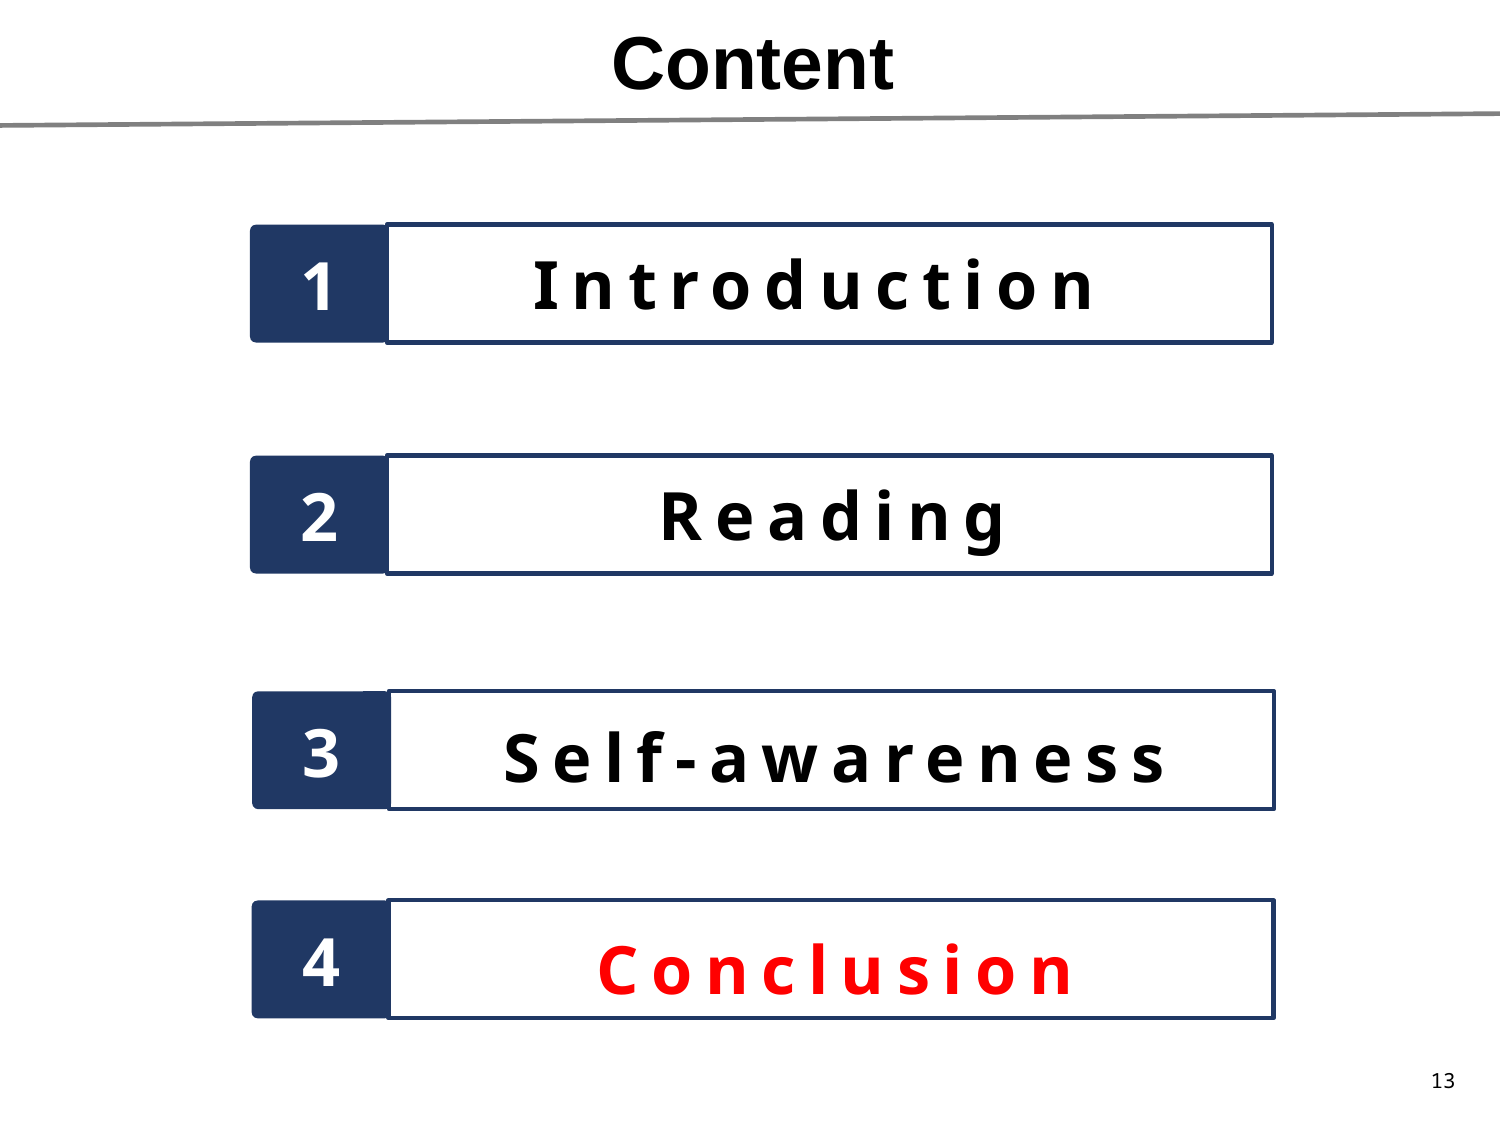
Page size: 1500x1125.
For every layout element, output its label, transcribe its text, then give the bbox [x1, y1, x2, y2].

text_box Self-awareness [391, 708, 1277, 804]
text_box [389, 689, 1276, 708]
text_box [251, 900, 1274, 1067]
text_box [390, 804, 1276, 811]
text_box Introduction [435, 235, 1192, 411]
text_box [385, 453, 1274, 576]
text_box 2 [247, 453, 392, 576]
text_box 1 [247, 222, 392, 345]
text_box [386, 222, 1274, 345]
text_box Reading [454, 466, 1211, 562]
text_box Content [596, 7, 910, 112]
text_box 3 [250, 689, 394, 812]
